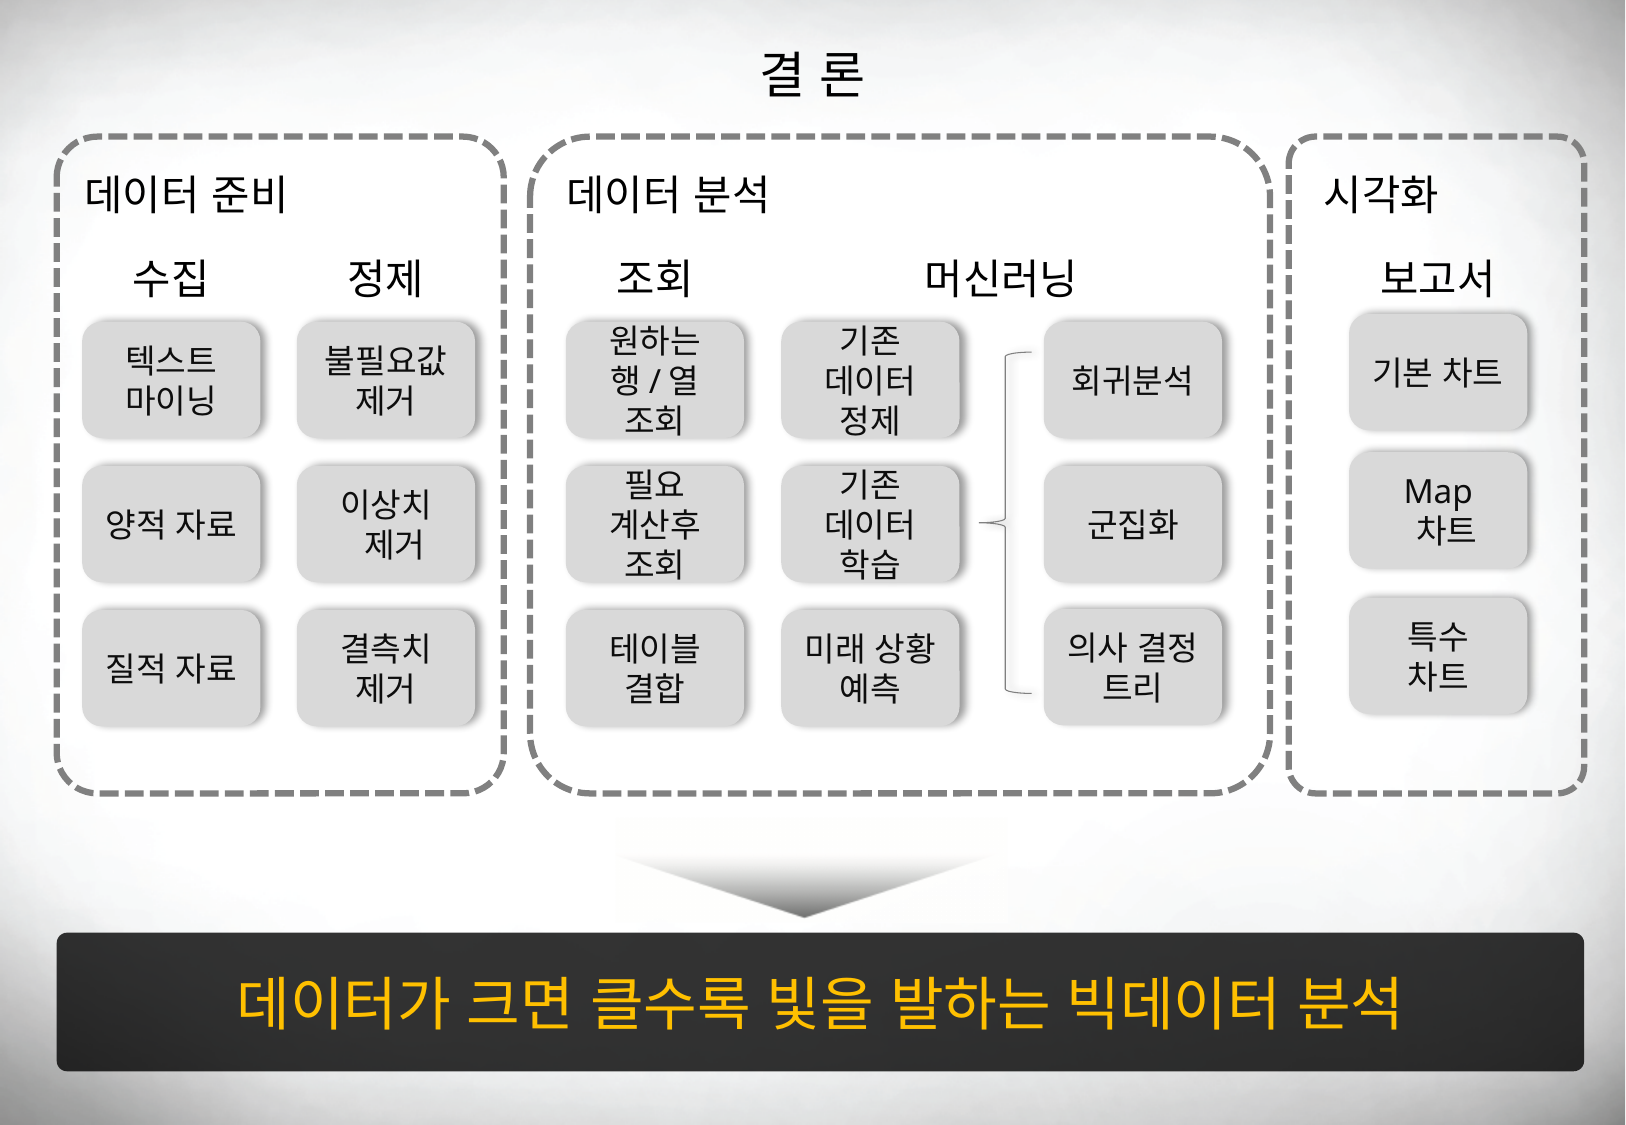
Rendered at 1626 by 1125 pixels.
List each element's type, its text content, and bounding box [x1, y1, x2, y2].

picture [0, 0, 1626, 1125]
text_box 결 론 [0, 36, 1625, 112]
text_box 데이터가 크면 클수록 빛을 발하는 빅데이터 분석 [55, 931, 1586, 1073]
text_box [40, 136, 1601, 794]
